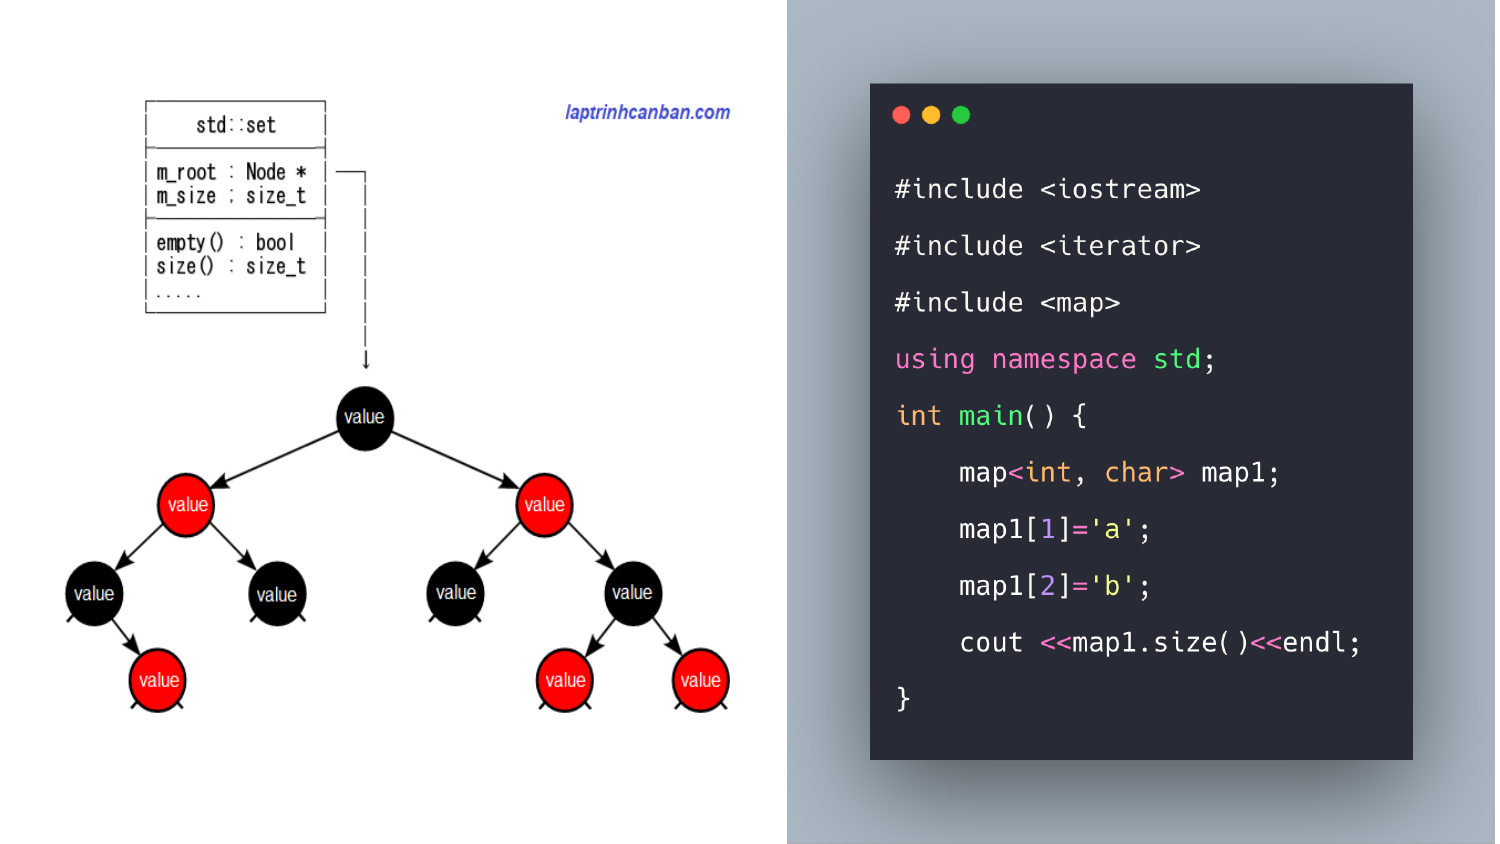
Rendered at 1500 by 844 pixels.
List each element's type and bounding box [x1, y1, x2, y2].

picture [49, 82, 761, 734]
picture [787, 0, 1495, 844]
